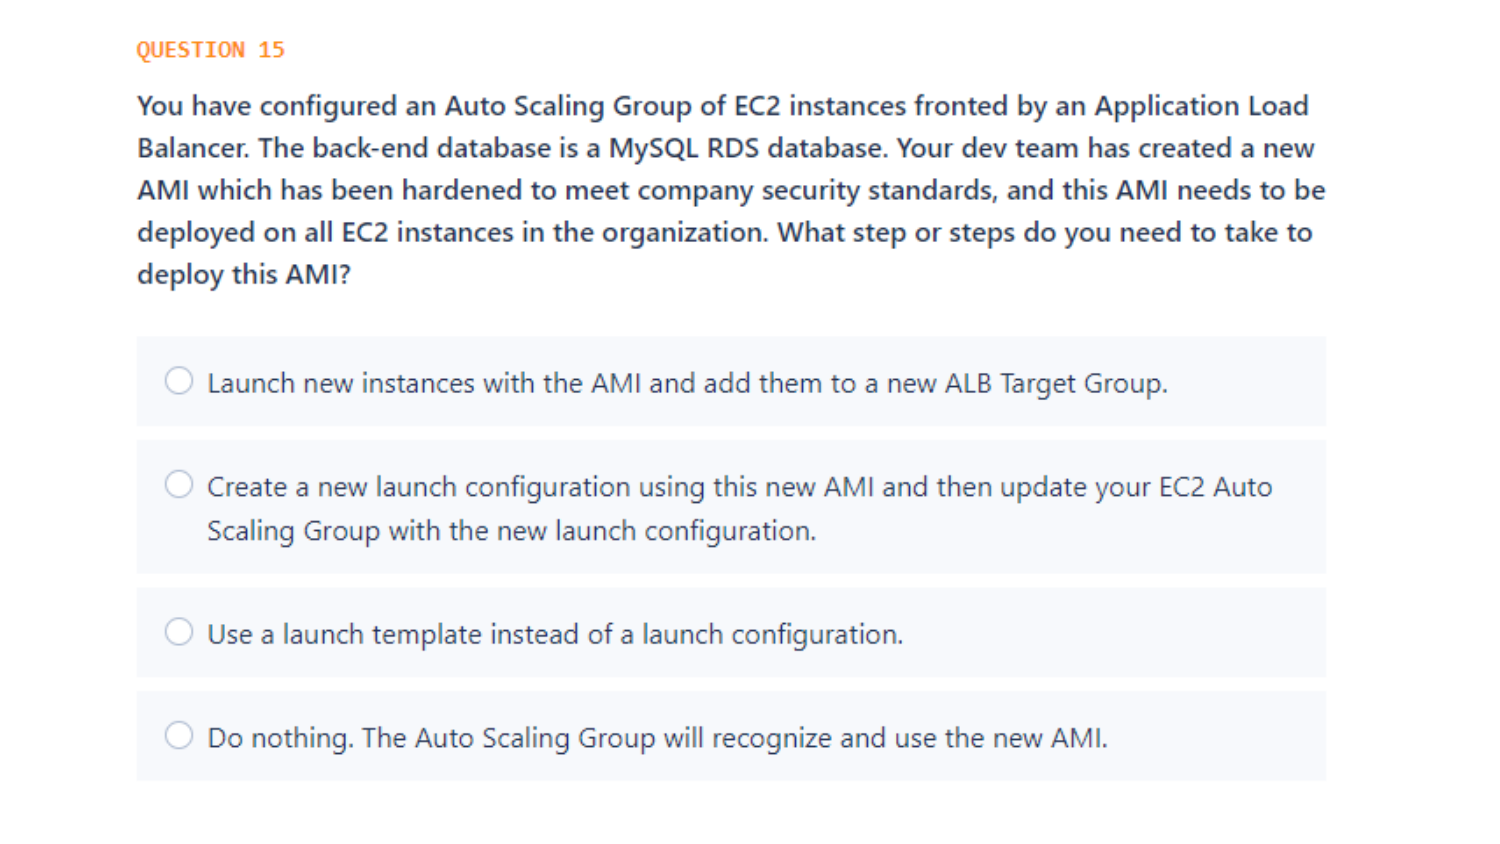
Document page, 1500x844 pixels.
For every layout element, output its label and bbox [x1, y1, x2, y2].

picture [124, 12, 1351, 832]
